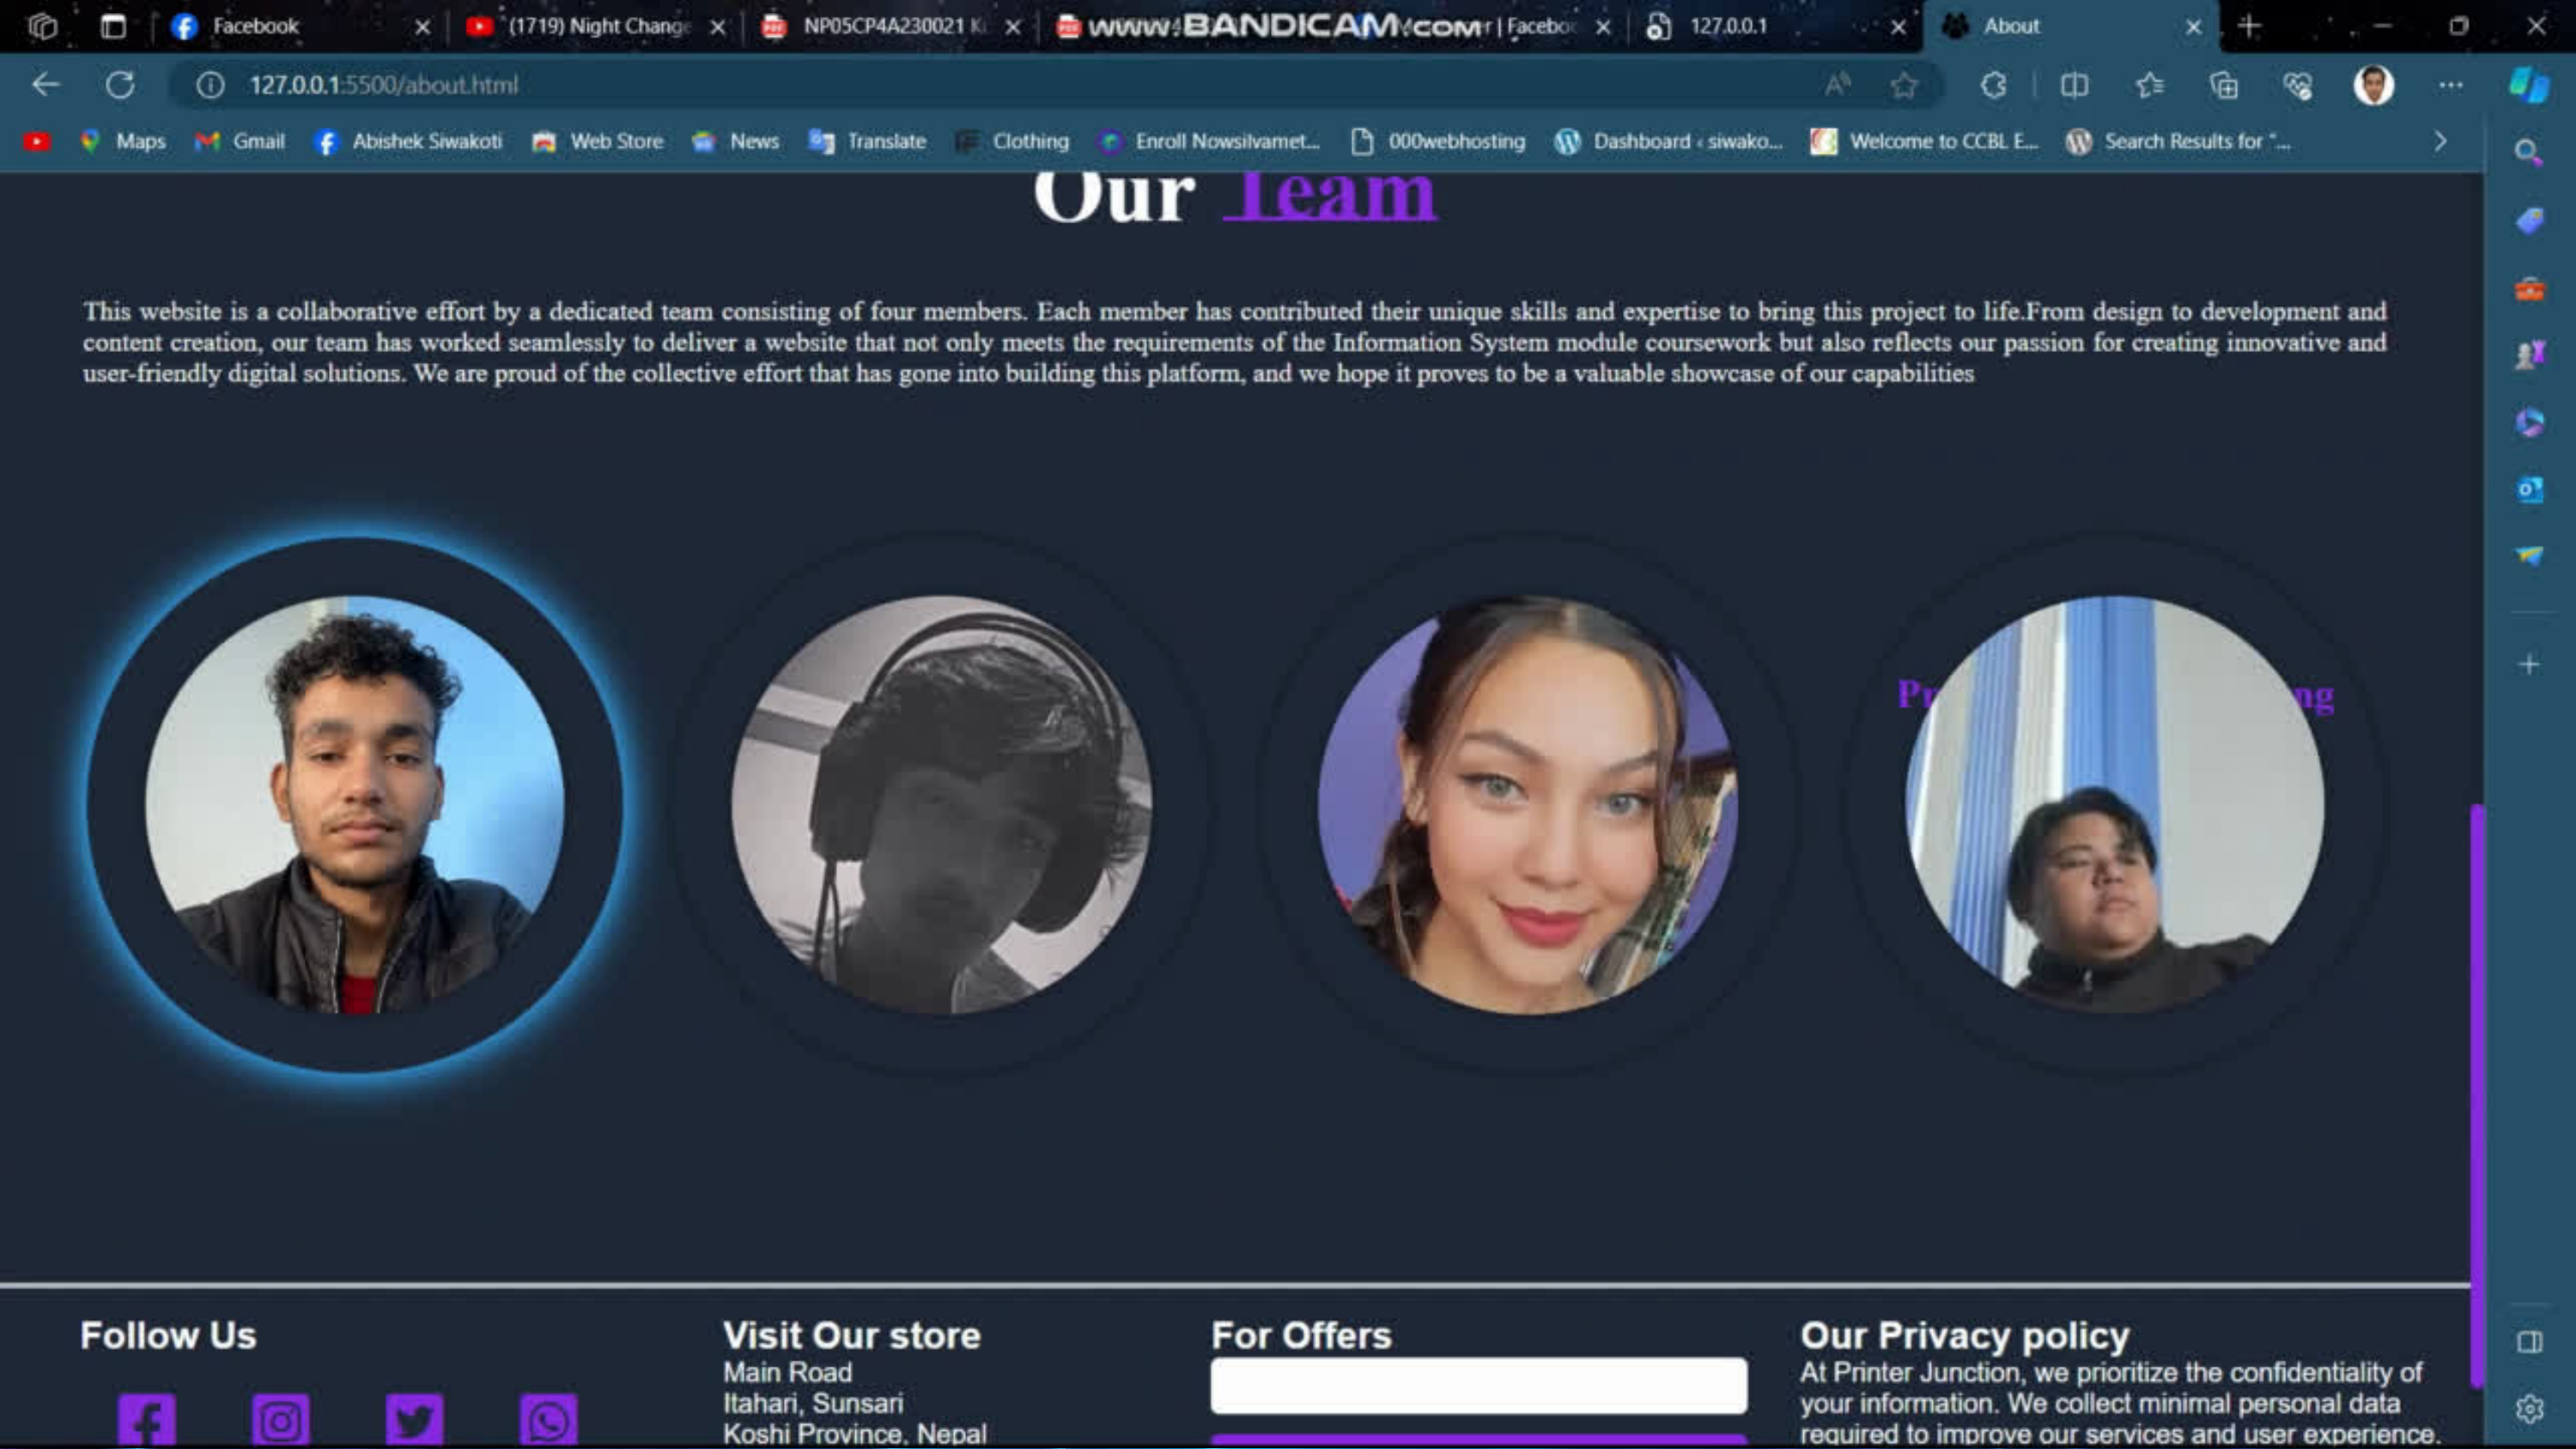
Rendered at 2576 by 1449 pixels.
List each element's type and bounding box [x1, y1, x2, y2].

text_box [0, 0, 2576, 1449]
